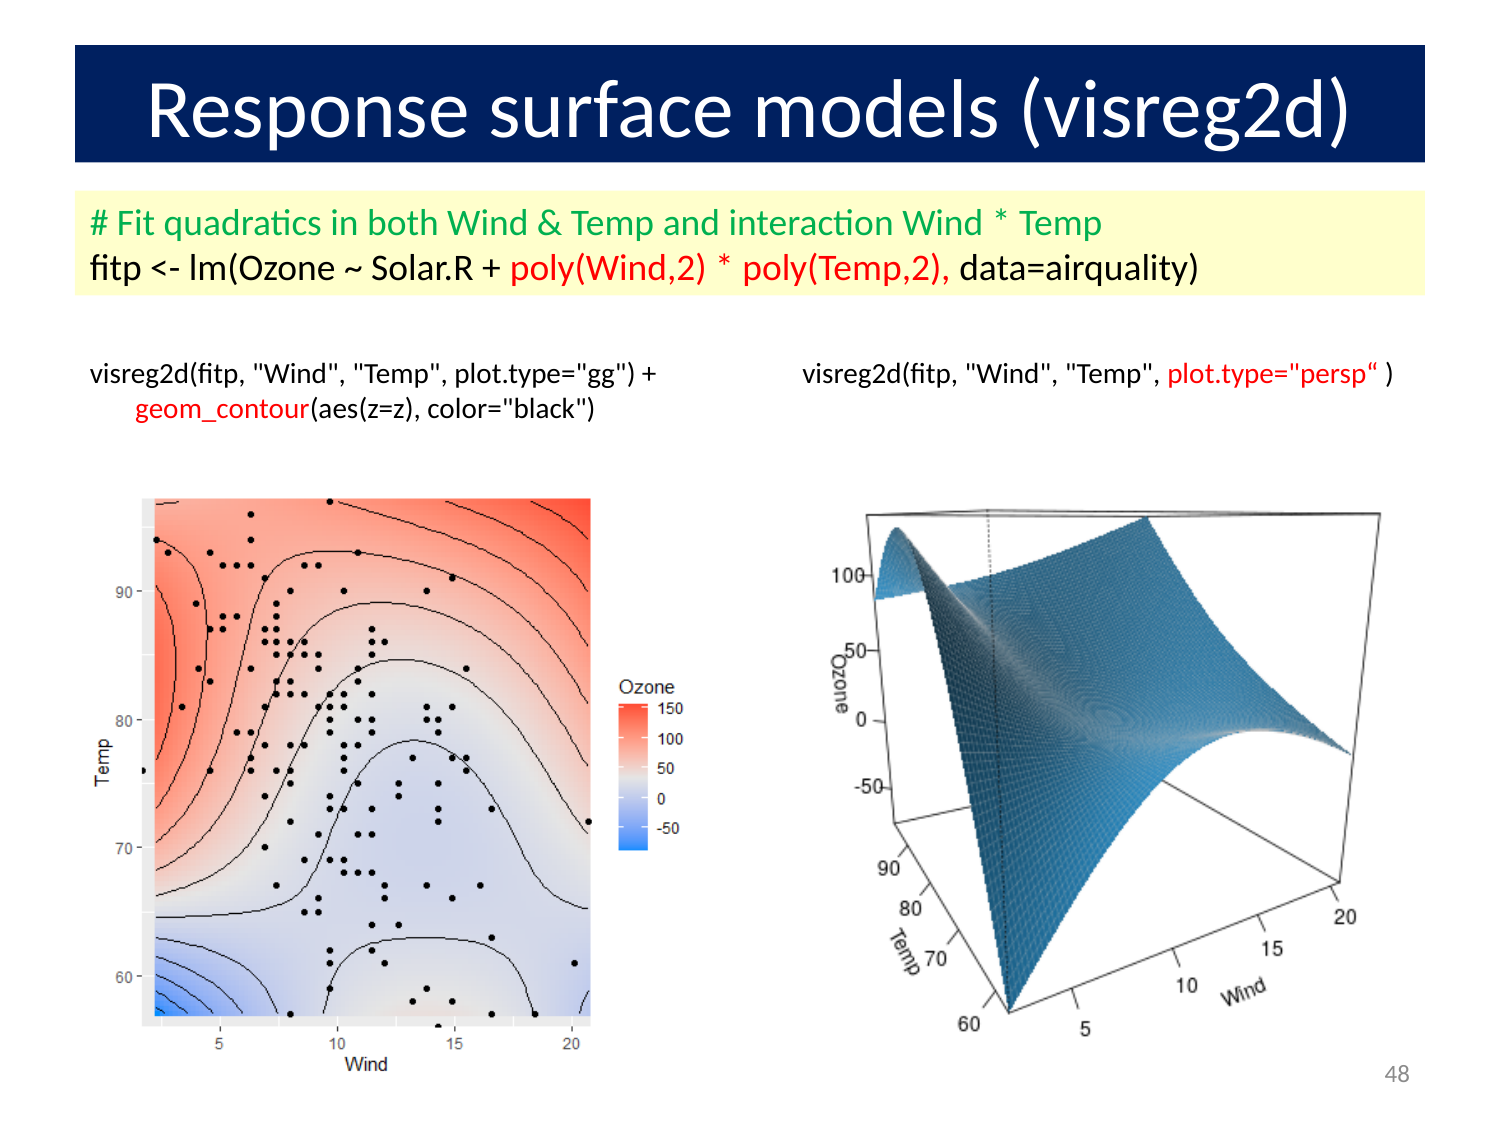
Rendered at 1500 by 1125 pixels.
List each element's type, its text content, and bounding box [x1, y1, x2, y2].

title Response surface models (visreg2d) [75, 45, 1425, 163]
text_box visreg2d(fitp, "Wind", "Temp", plot.type="persp“ ) [787, 347, 1425, 398]
picture [86, 491, 699, 1081]
text_box # Fit quadratics in both Wind & Temp and interaction Wind * Temp fitp <- lm(Ozone ~ Solar.R + poly(Wind,2) * poly(Temp,2), data=airquality) [74, 190, 1425, 296]
text_box visreg2d(fitp, "Wind", "Temp", plot.type="gg") + geom_contour(aes(z=z), color="black") [75, 346, 713, 432]
picture [820, 491, 1404, 1060]
slide_number 48 [1074, 1042, 1425, 1103]
